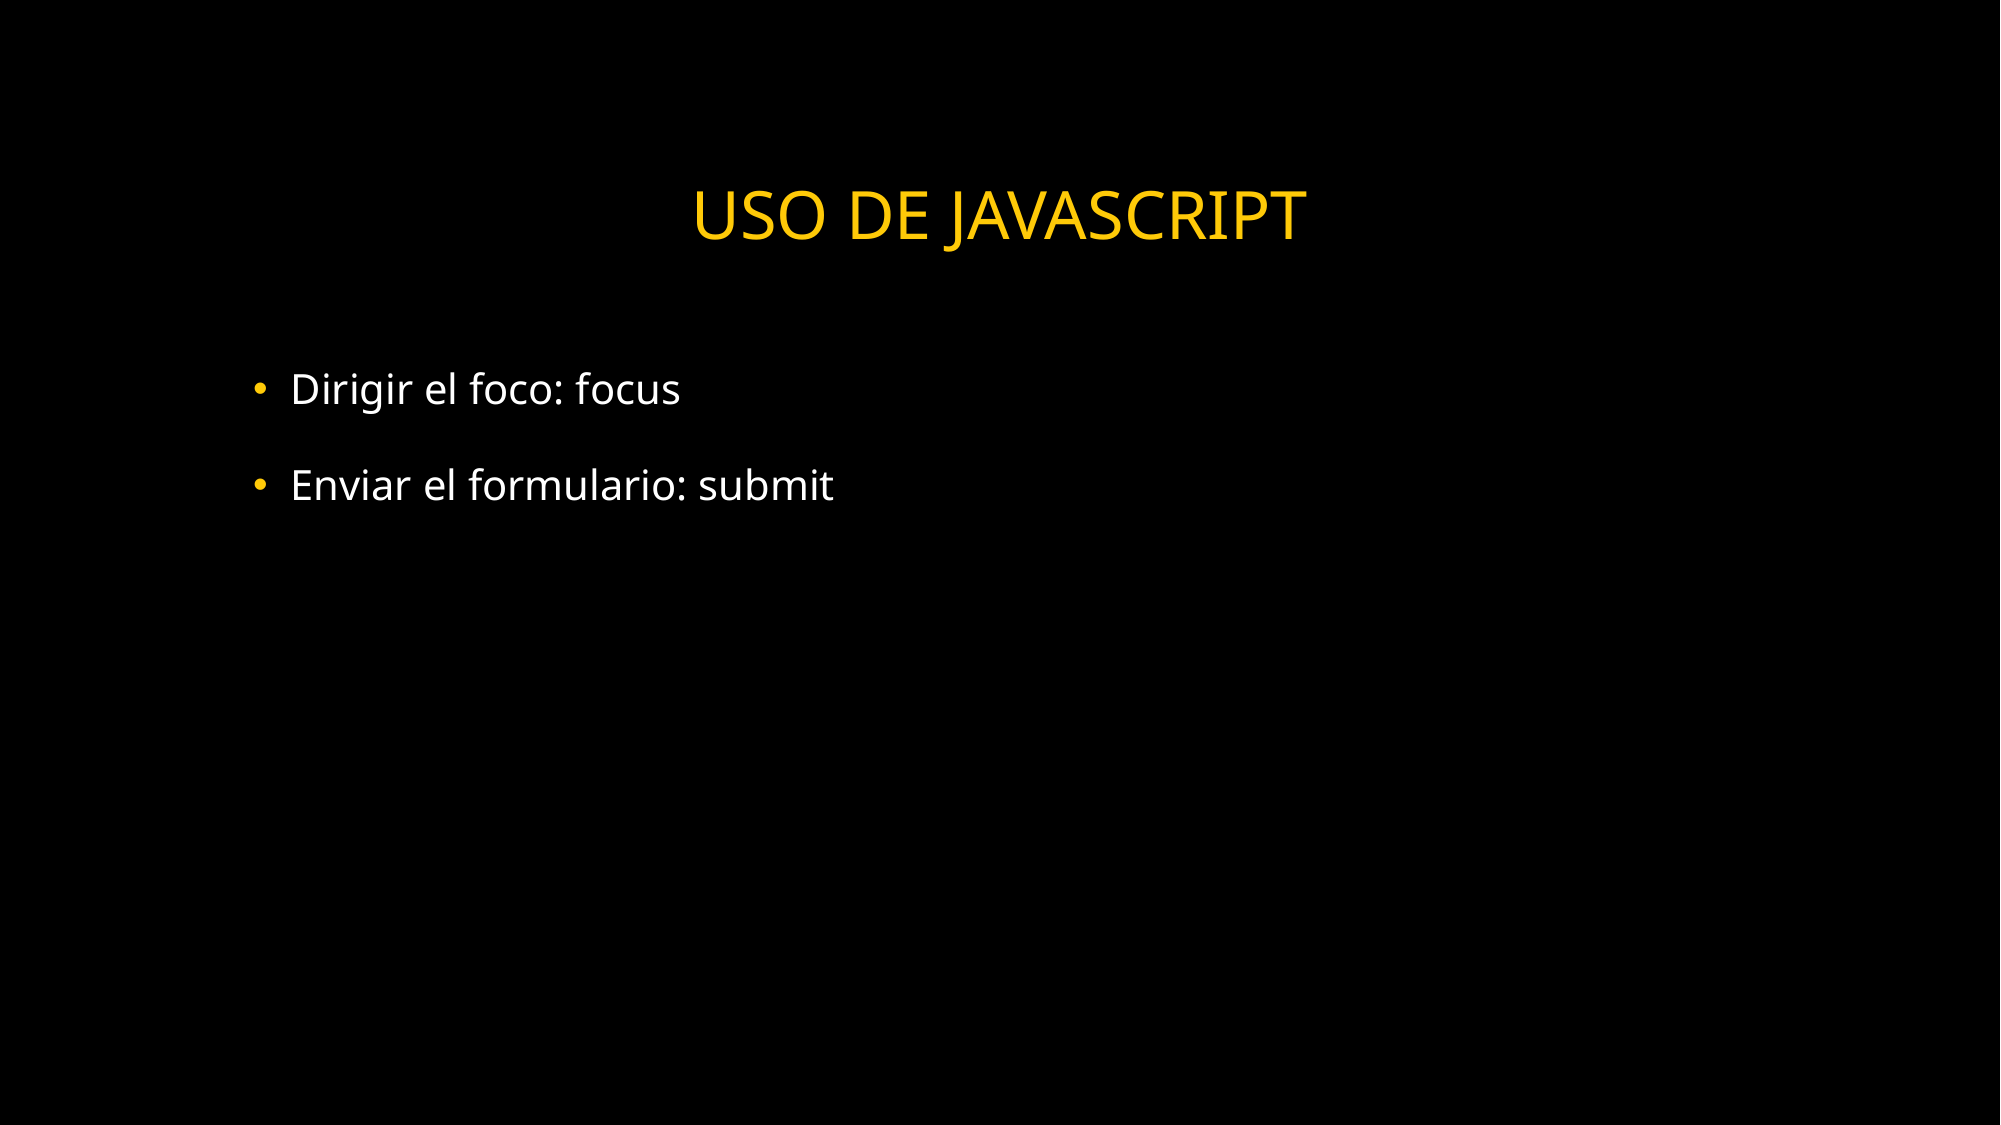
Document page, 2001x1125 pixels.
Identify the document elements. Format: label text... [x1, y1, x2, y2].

list Dirigir el foco: focus Enviar el formulario: submit [238, 330, 1763, 897]
title Uso de javascript [238, 131, 1763, 305]
